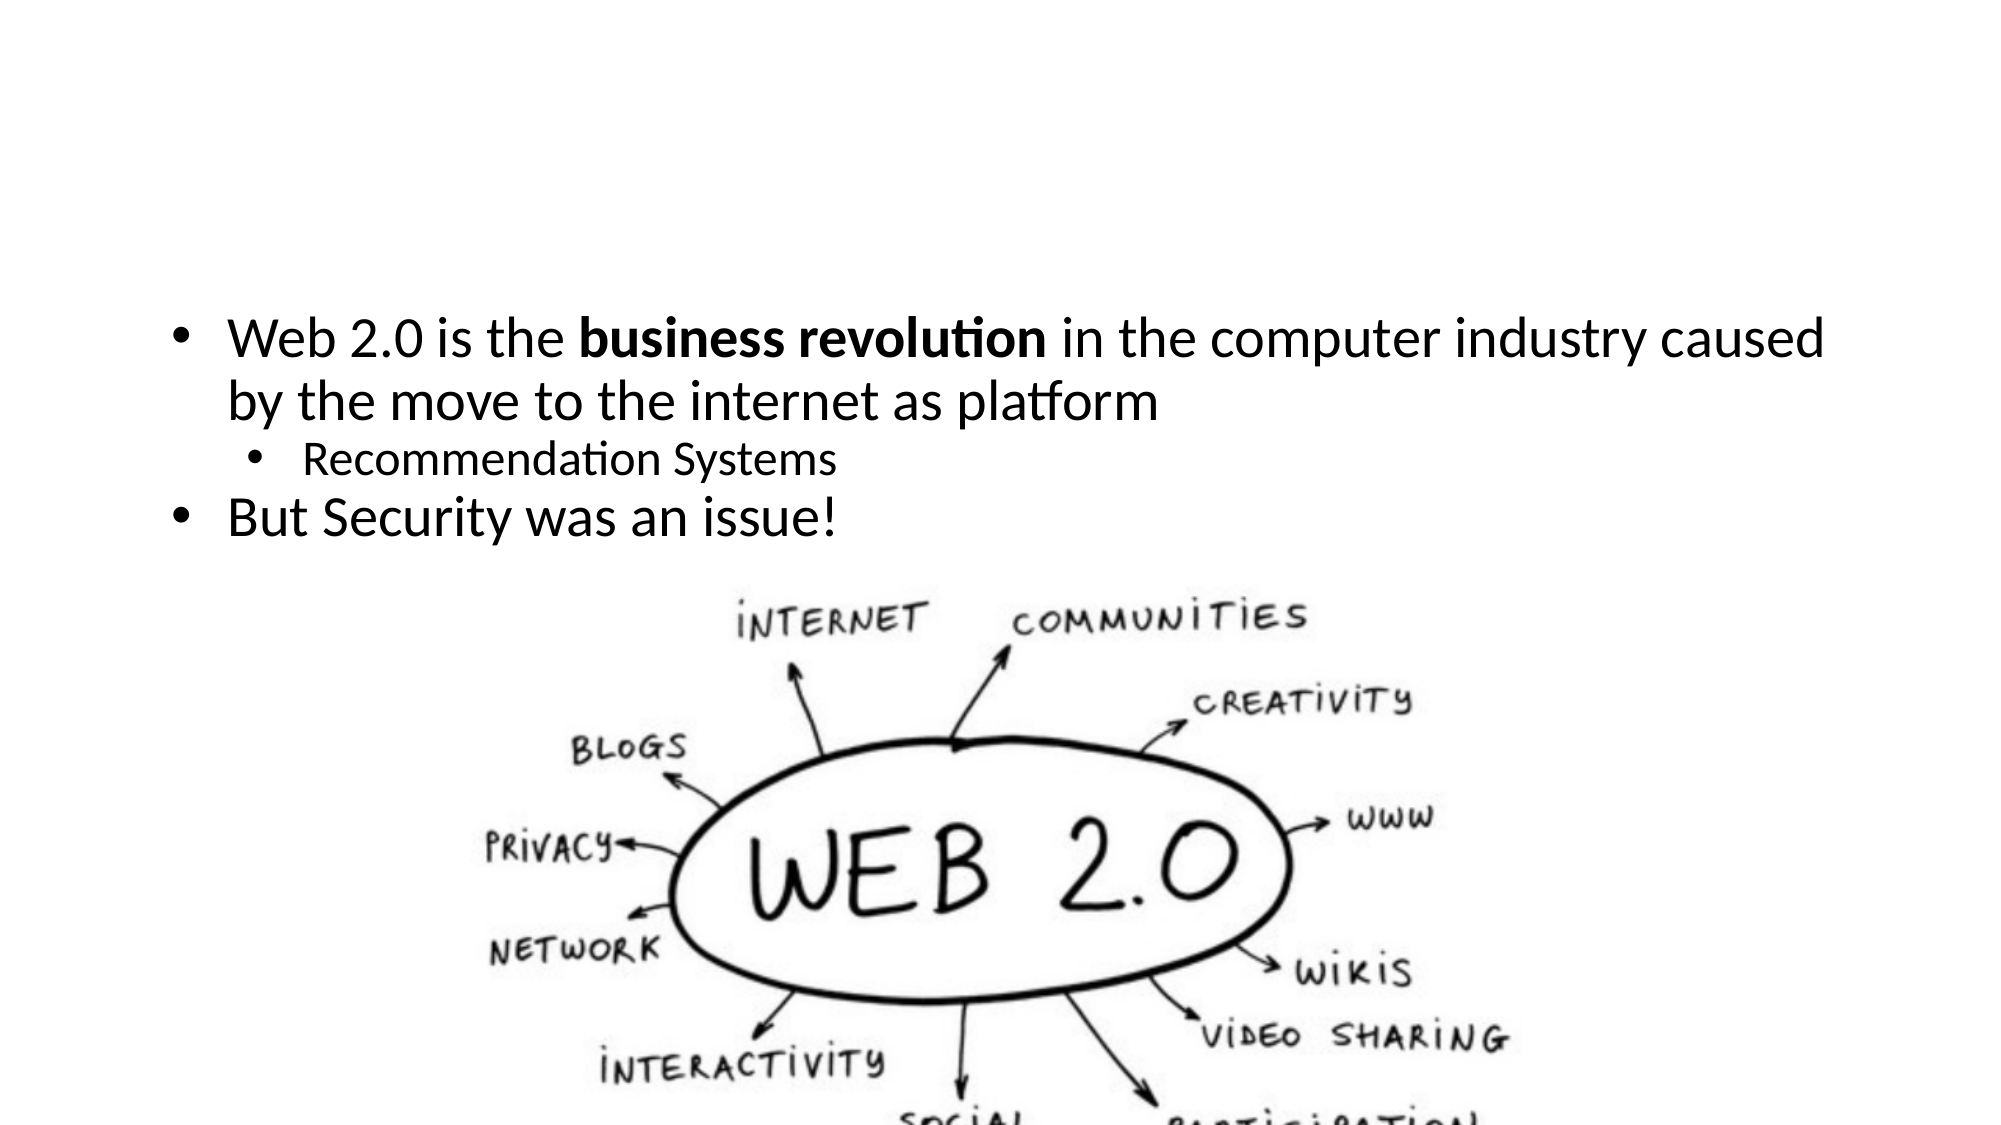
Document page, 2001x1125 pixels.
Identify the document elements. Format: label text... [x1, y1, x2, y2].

picture [435, 573, 1565, 1125]
list Web 2.0 is the business revolution in the computer industry caused by the move to the internet as platform Recommendation Systems But Security was an issue! [137, 299, 1863, 1014]
